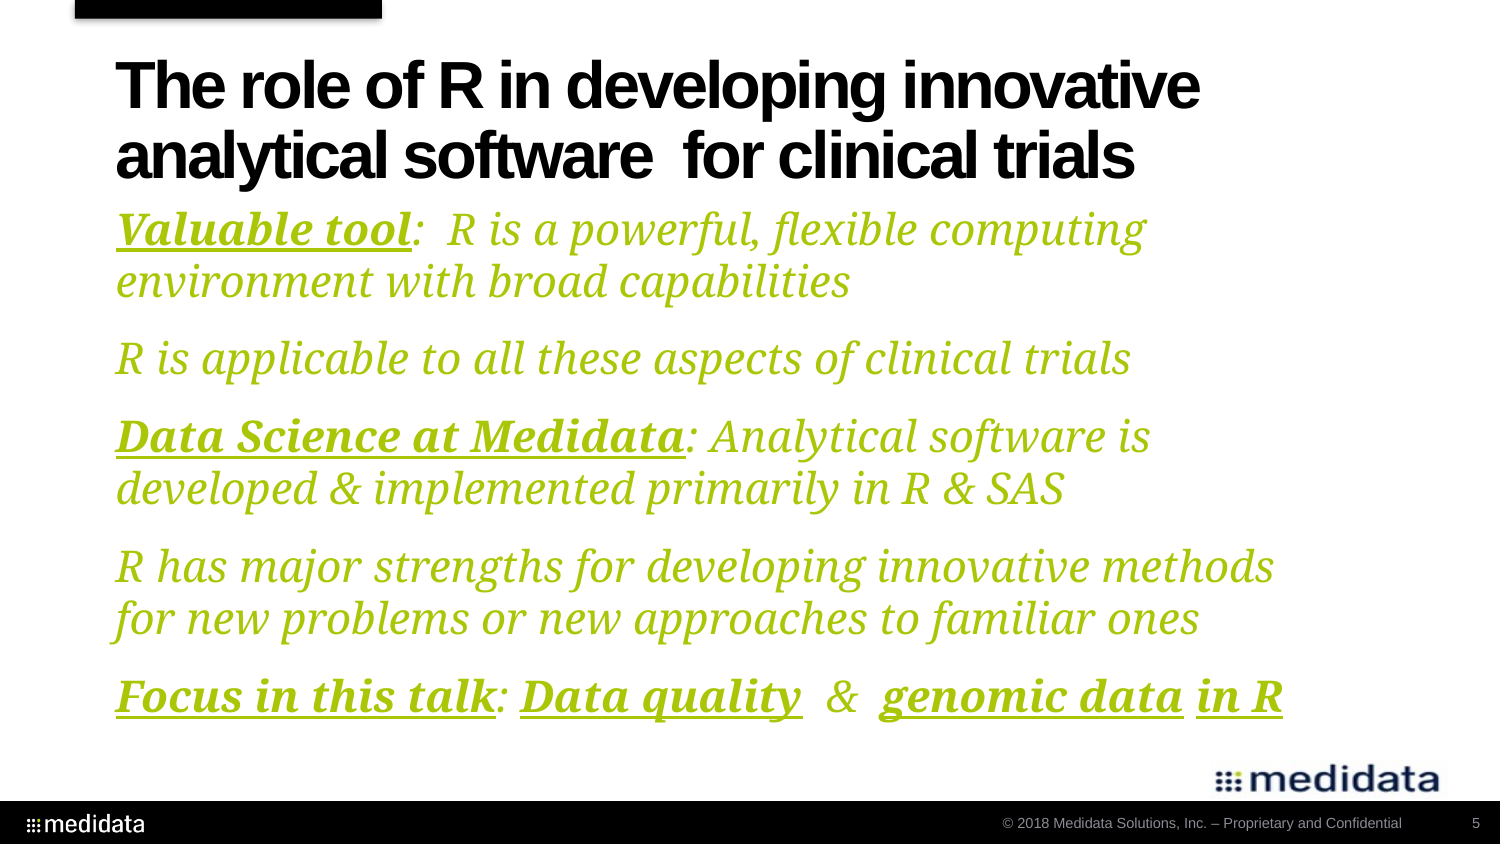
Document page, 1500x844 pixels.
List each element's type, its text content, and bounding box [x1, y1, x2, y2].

title The role of R in developing innovative analytical software for clinical trials [115, 45, 1310, 200]
picture [22, 807, 152, 837]
list Valuable tool: R is a powerful, flexible computing environment with broad capabilities R is applicable to all these aspects of clinical trials Data Science at Medidata: Analytical software is developed & implemented primarily in R & SAS R has major strengths for developing innovative methods for new problems or new approaches to familiar ones Focus in this talk: Data quality & genomic data in R [115, 186, 1327, 750]
picture [1210, 760, 1448, 799]
